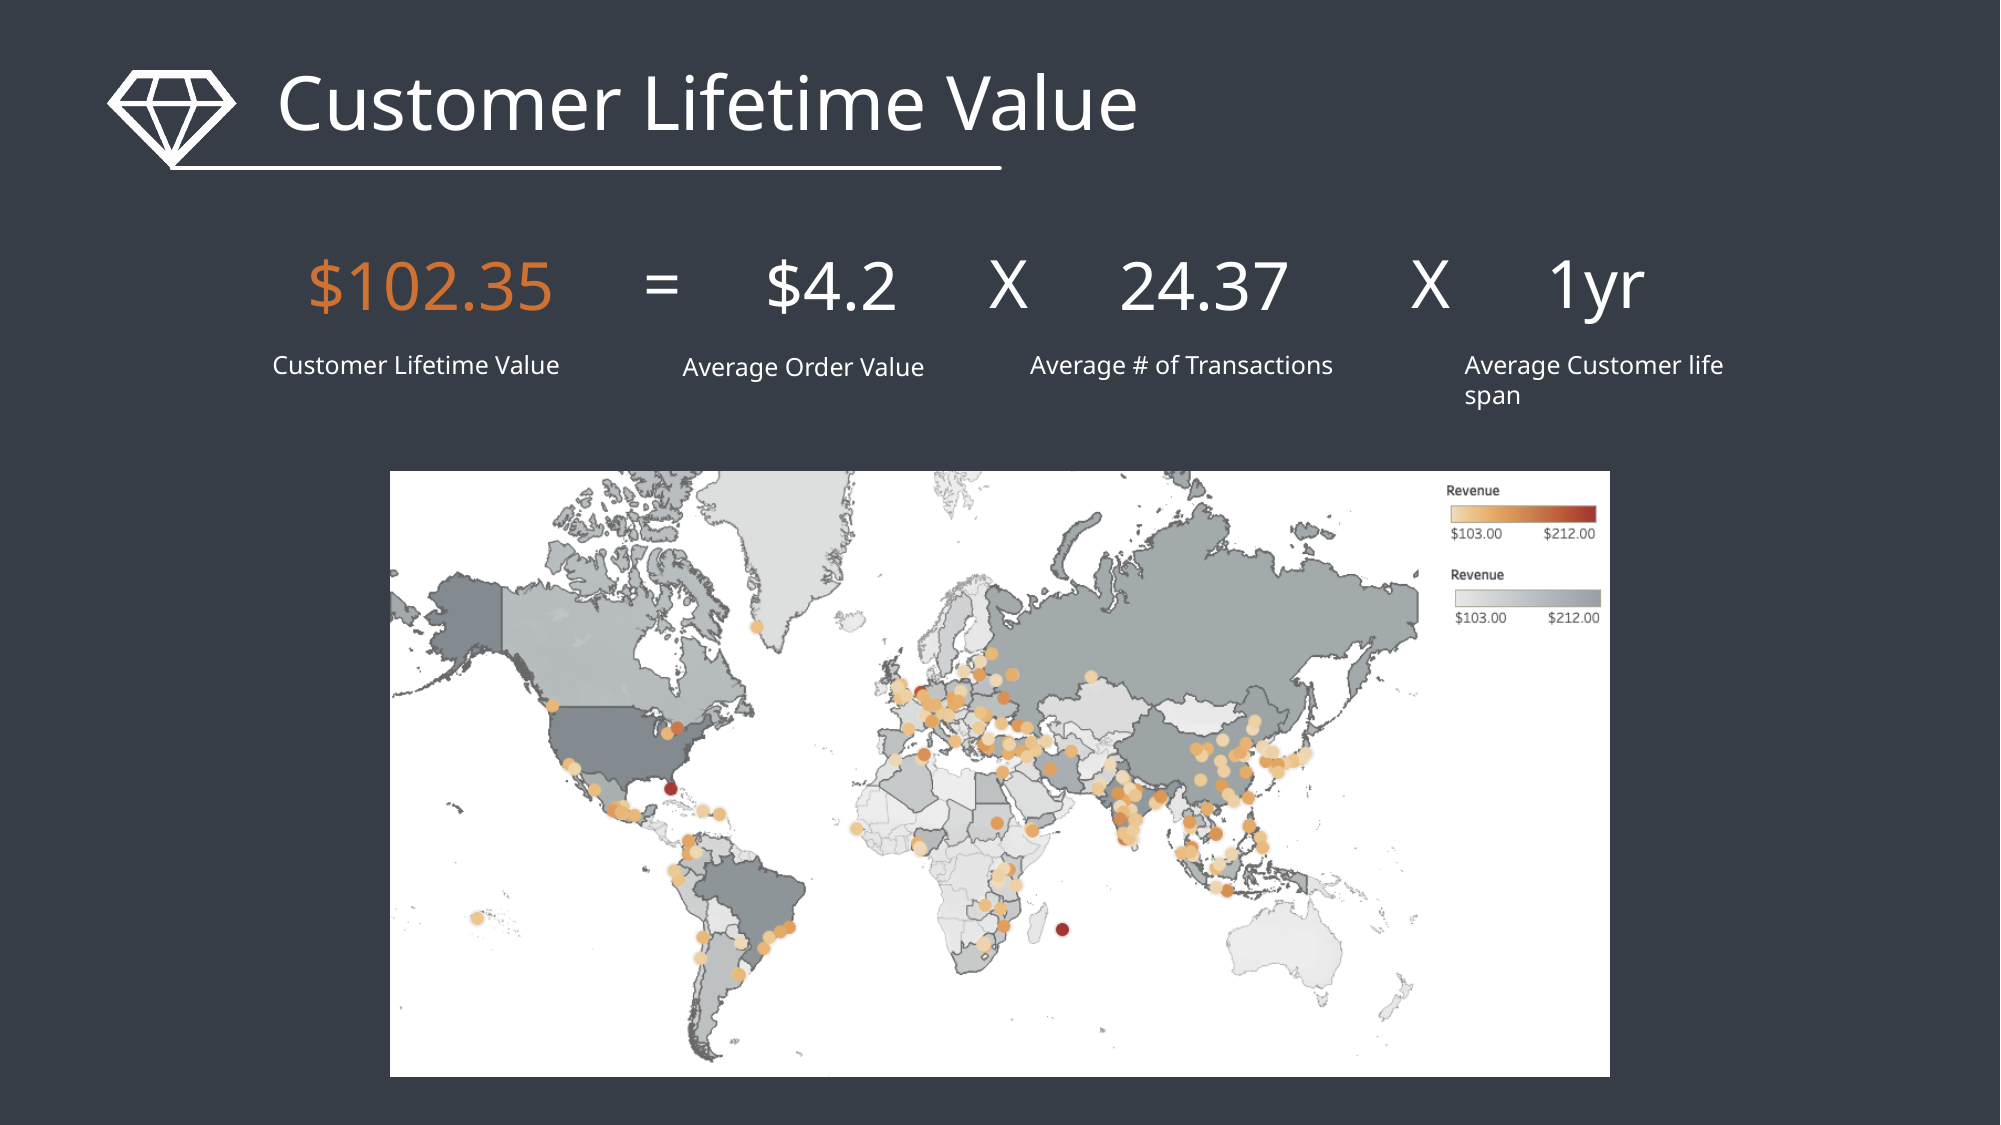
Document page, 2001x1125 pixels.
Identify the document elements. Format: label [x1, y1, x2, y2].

text_box [101, 48, 1204, 188]
picture [389, 471, 1611, 1077]
text_box [257, 233, 1743, 391]
